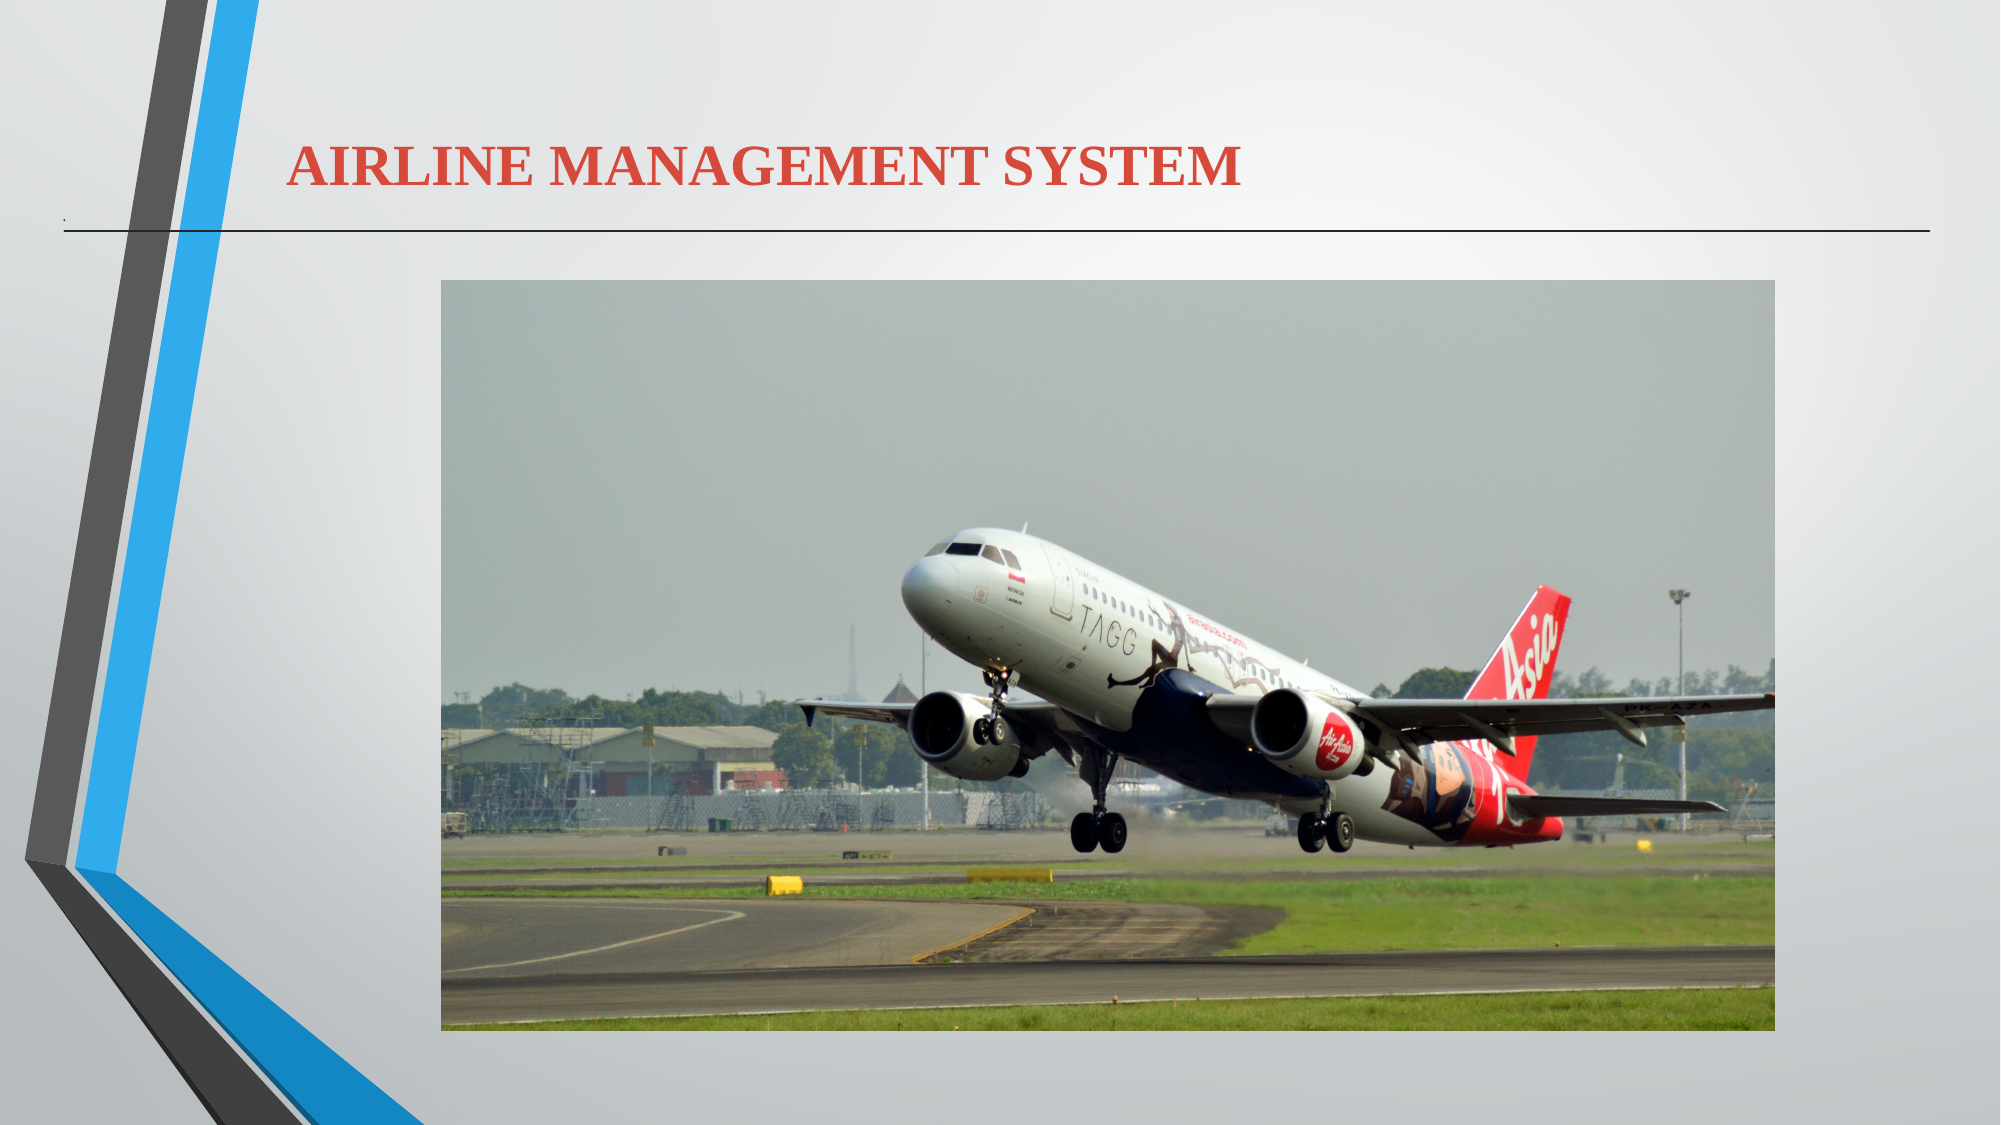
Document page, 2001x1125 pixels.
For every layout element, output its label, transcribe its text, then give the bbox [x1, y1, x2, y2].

title Airline Management system [286, 55, 1930, 205]
picture [440, 280, 1775, 1031]
